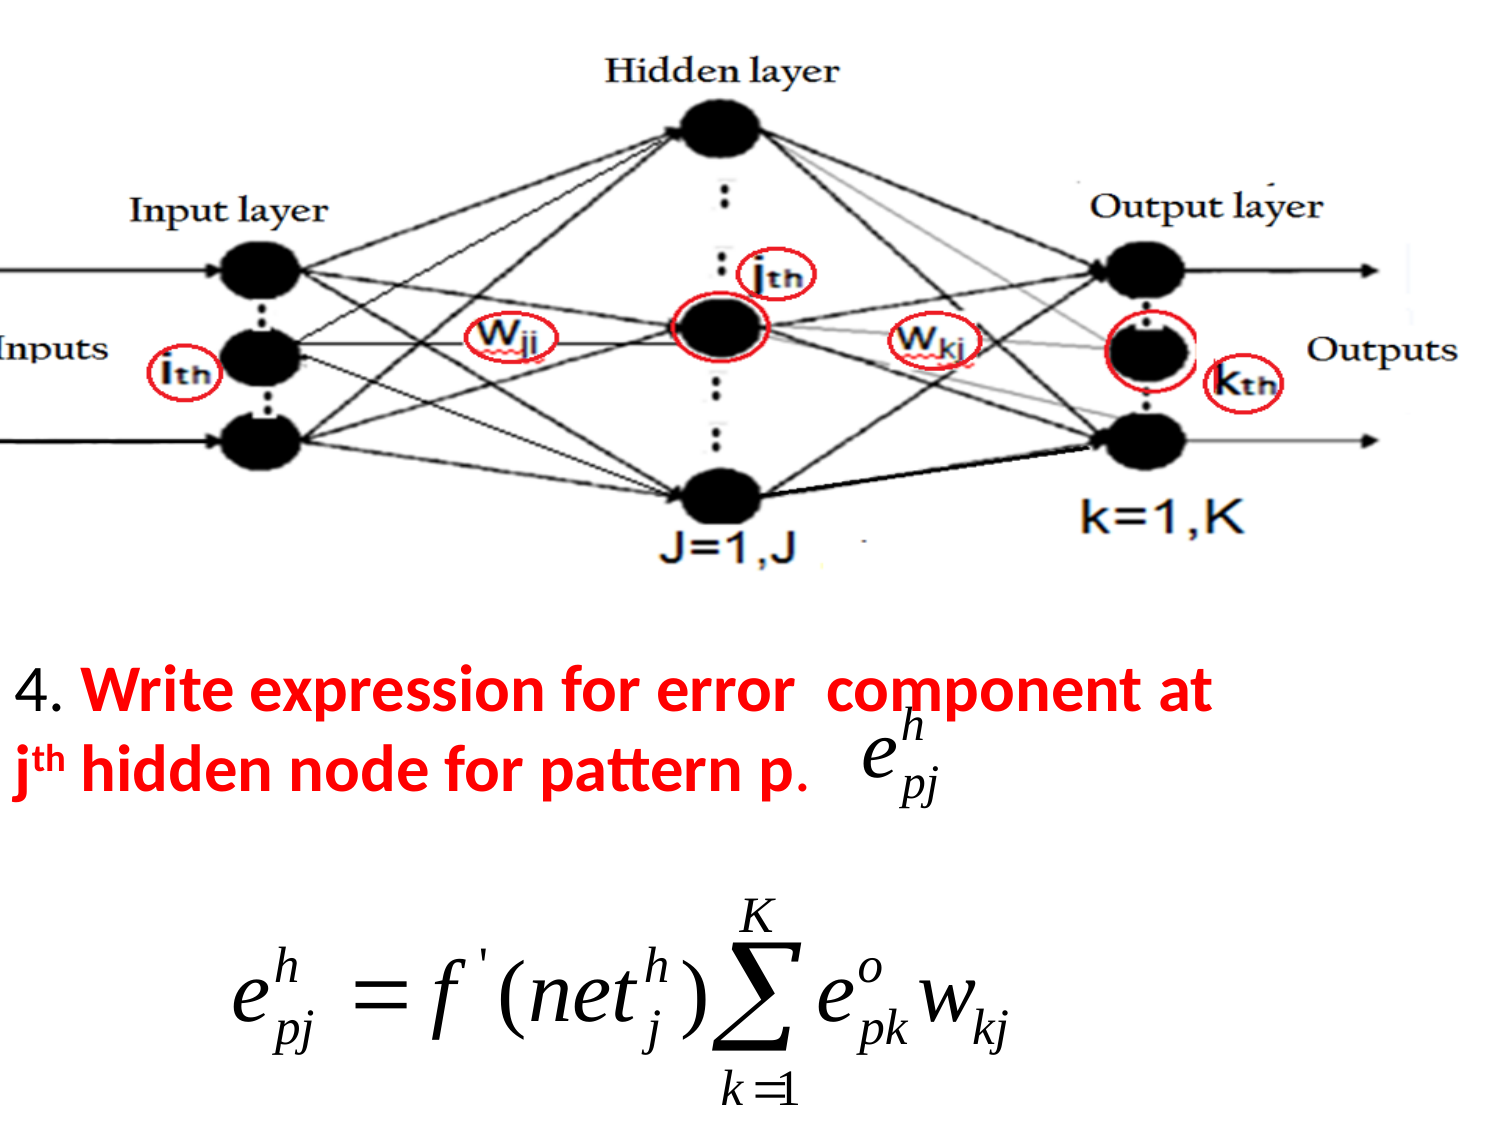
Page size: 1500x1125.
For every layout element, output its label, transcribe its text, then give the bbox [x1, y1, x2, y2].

text_box 4. Write expression for error component at jth hidden node for pattern p. [0, 637, 1500, 813]
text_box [219, 874, 1030, 1125]
picture [0, 37, 1465, 601]
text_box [849, 687, 955, 827]
